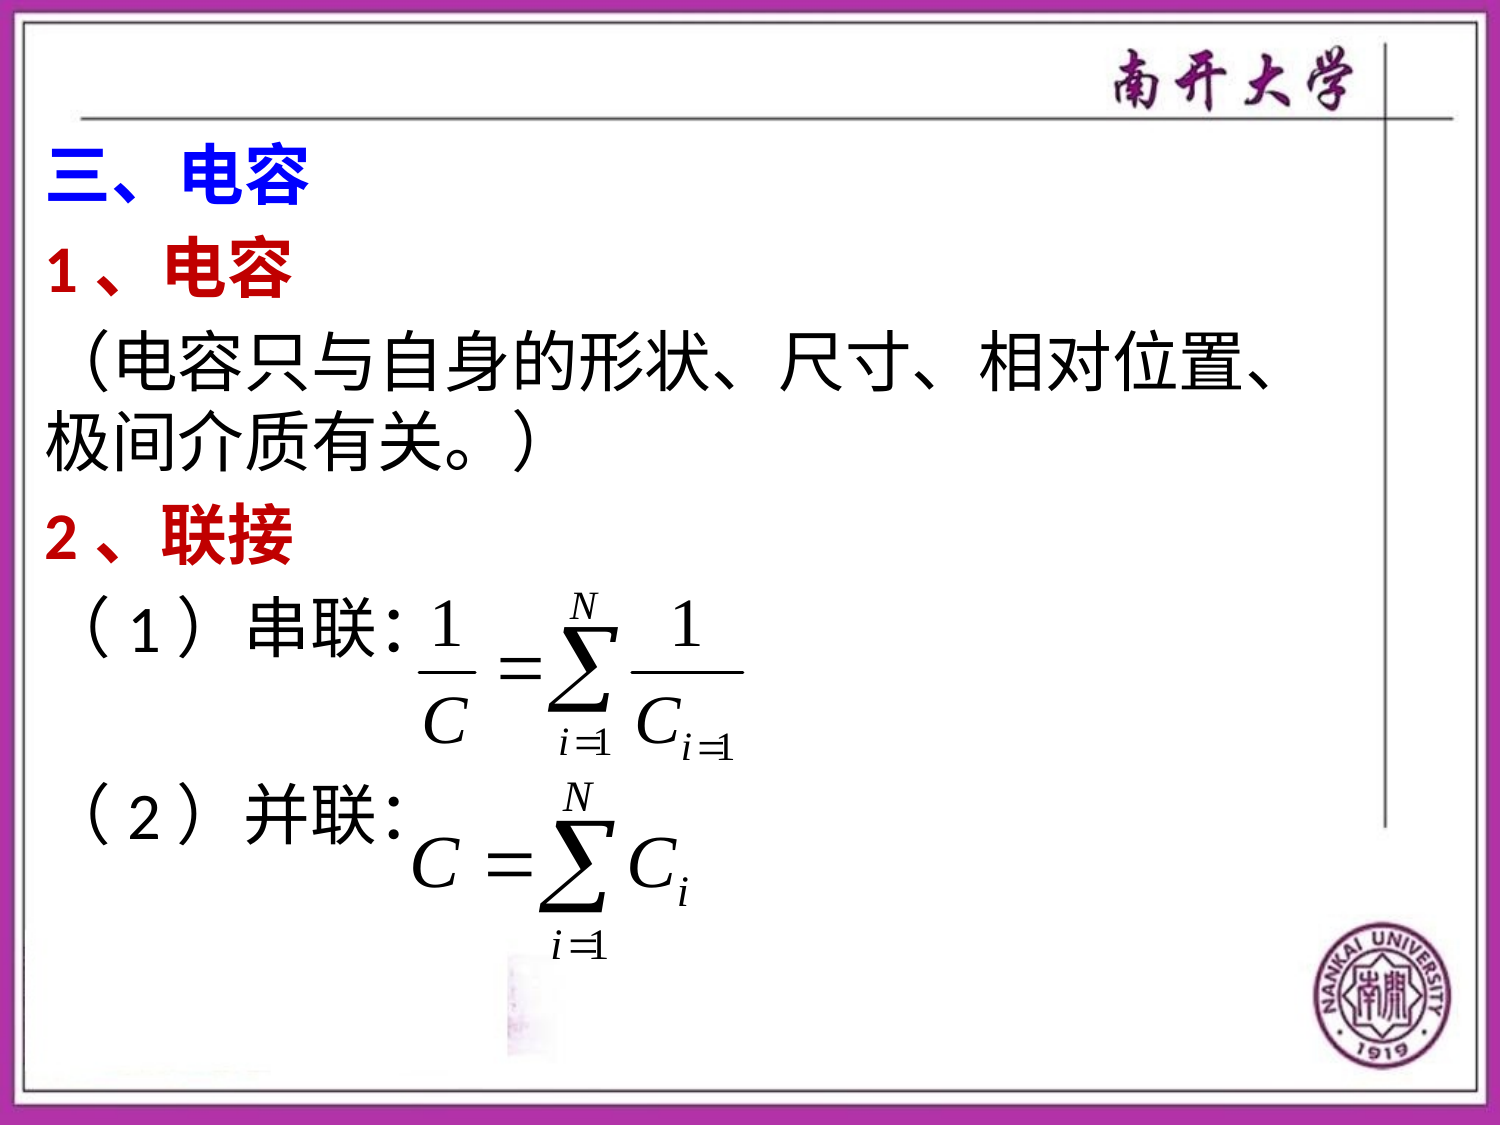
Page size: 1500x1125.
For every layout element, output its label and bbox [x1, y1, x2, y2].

text_box [407, 574, 755, 777]
picture [0, 0, 1500, 1125]
text_box [399, 763, 713, 976]
